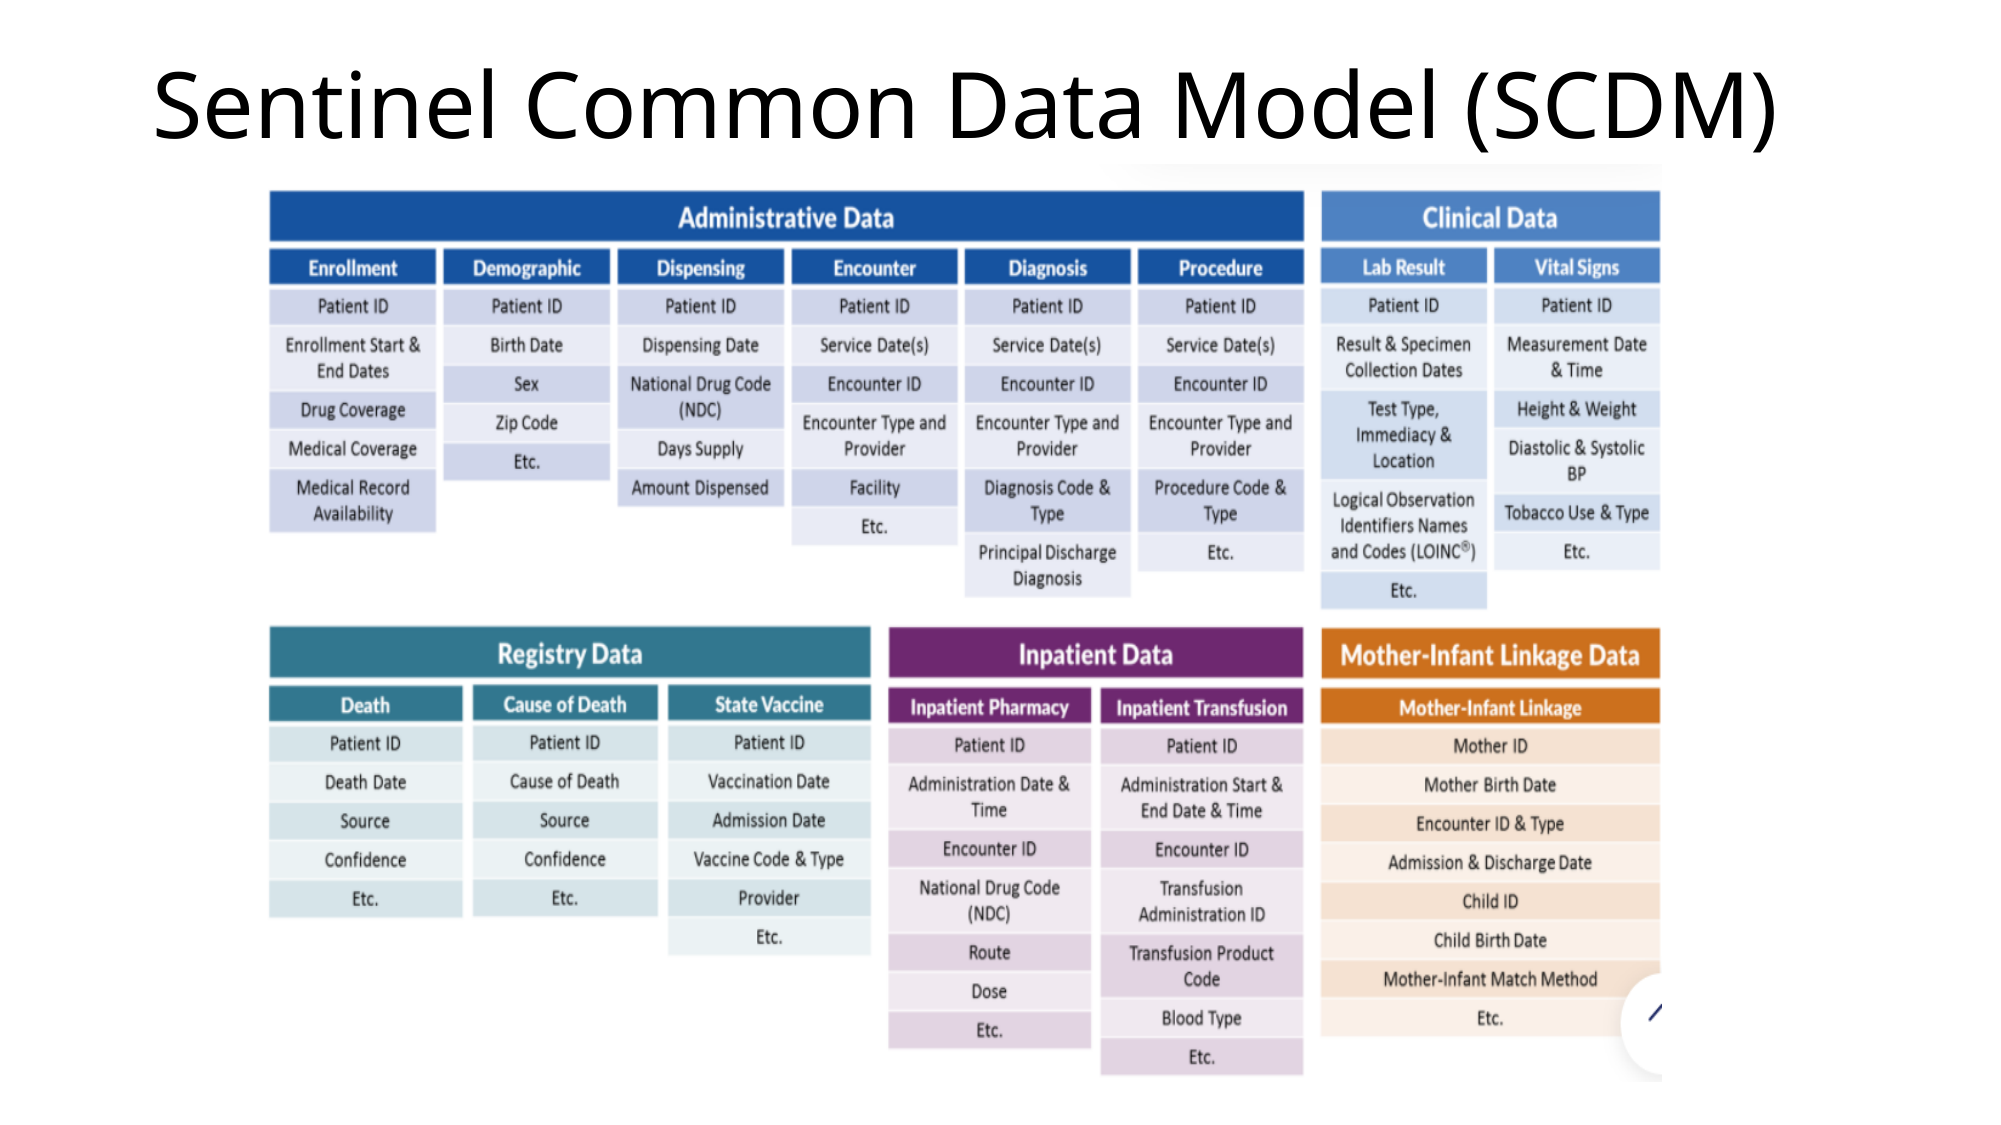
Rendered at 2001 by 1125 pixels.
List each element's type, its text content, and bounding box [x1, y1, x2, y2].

title Sentinel Common Data Model (SCDM) [137, 0, 1863, 218]
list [252, 164, 1662, 1082]
